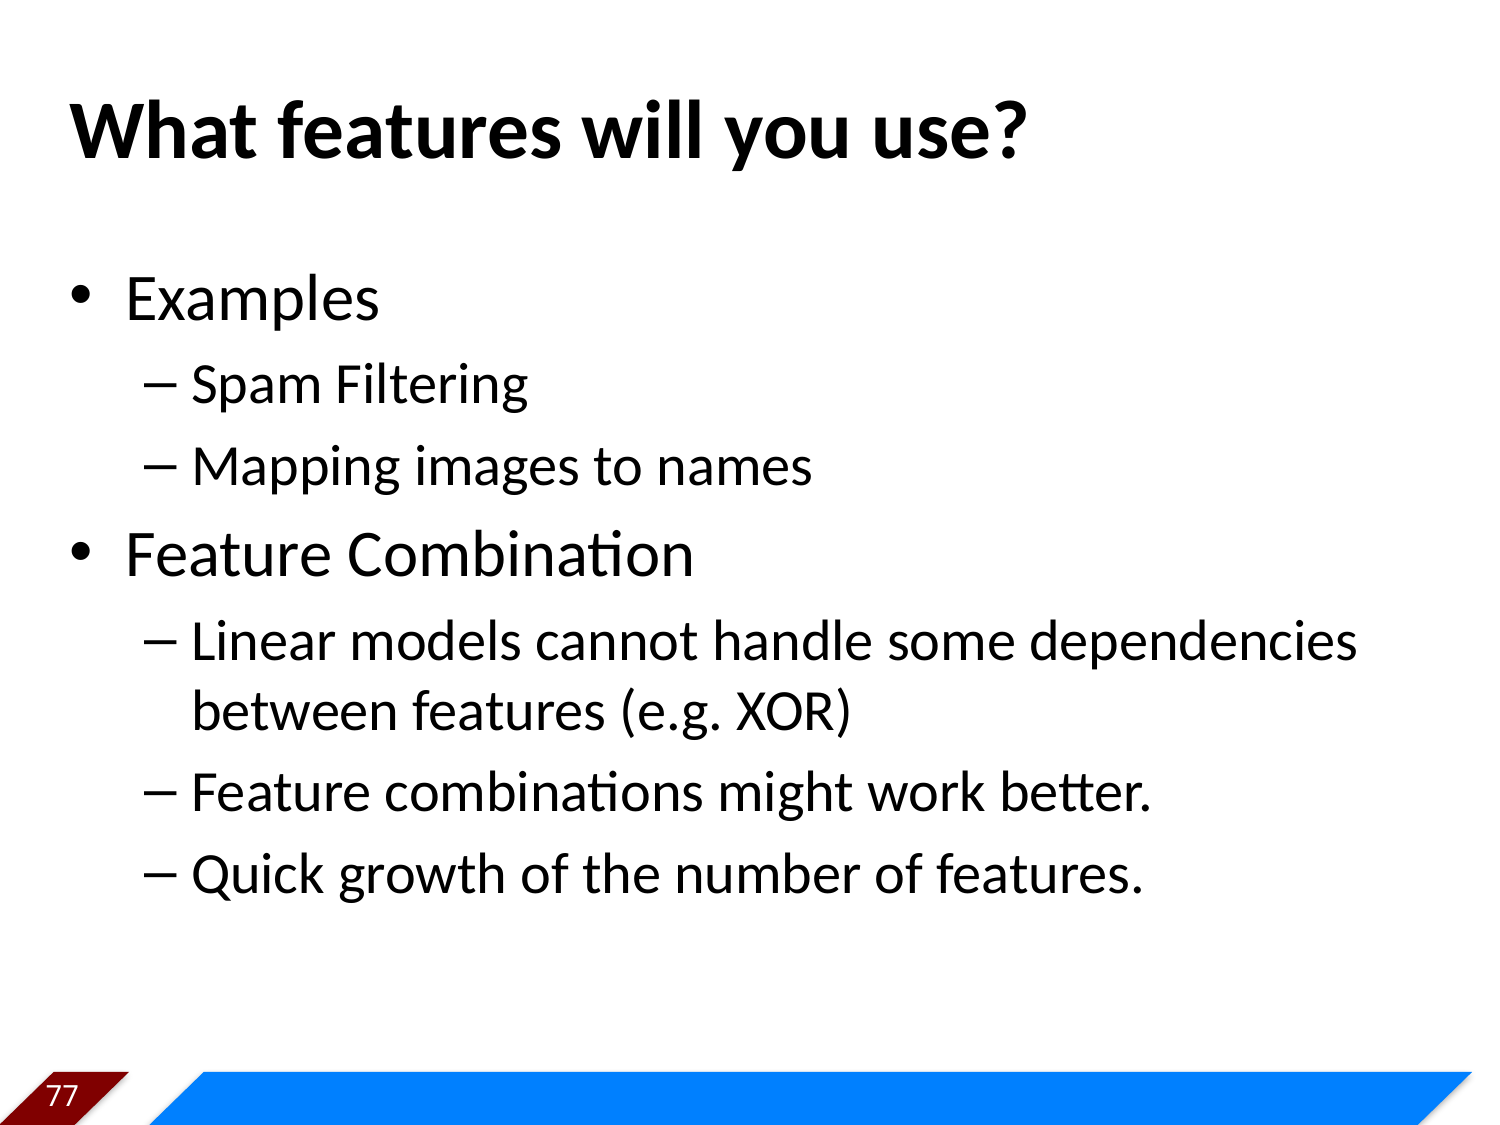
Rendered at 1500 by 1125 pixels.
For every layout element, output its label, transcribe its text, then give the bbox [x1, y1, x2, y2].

list Examples Spam Filtering Mapping images to names Feature Combination Linear models cannot handle some dependencies between features (e.g. XOR) Feature combinations might work better. Quick growth of the number of features. [54, 246, 1455, 1019]
title What features will you use? [54, 67, 1459, 184]
